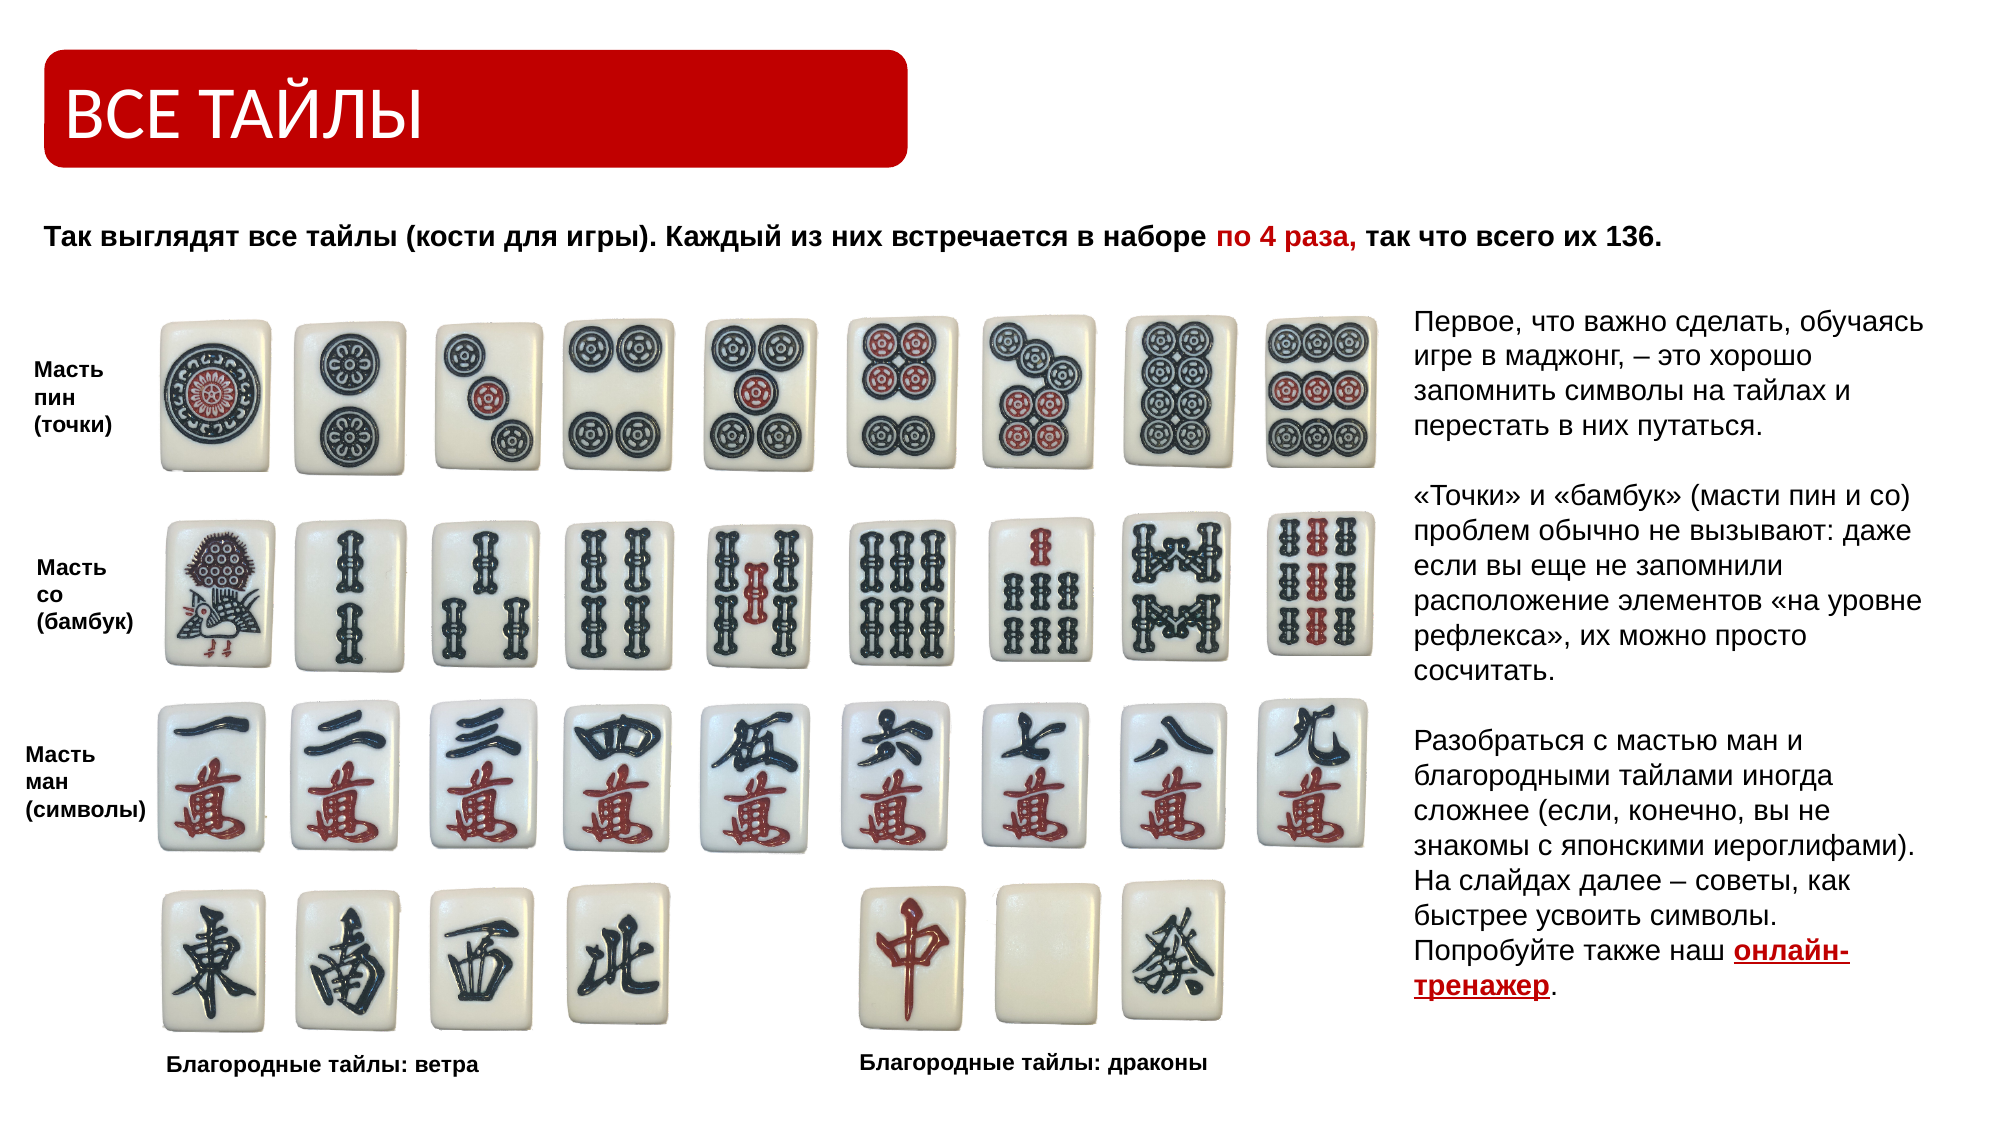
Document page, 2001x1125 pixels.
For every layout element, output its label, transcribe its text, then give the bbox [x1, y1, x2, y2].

picture [984, 514, 1098, 662]
picture [429, 516, 543, 668]
picture [850, 881, 974, 1041]
picture [289, 886, 402, 1036]
picture [560, 517, 683, 677]
picture [986, 875, 1106, 1035]
picture [837, 696, 954, 851]
picture [842, 313, 961, 474]
picture [1250, 696, 1375, 852]
picture [1110, 874, 1232, 1026]
picture [843, 514, 957, 669]
text_box Масть со (бамбук) [21, 544, 159, 642]
picture [290, 516, 409, 674]
text_box Масть ман (символы) [10, 732, 149, 830]
picture [1115, 507, 1233, 662]
picture [288, 319, 409, 479]
text_box Благородные тайлы: ветра [69, 1042, 576, 1085]
picture [149, 697, 273, 859]
text_box Так выглядят все тайлы (кости для игры). Каждый из них встречается в наборе по 4 раза, так что всего их 136. [28, 210, 1961, 260]
picture [560, 880, 679, 1029]
picture [152, 313, 276, 472]
picture [285, 697, 402, 853]
picture [1115, 313, 1242, 469]
picture [699, 314, 823, 474]
picture [975, 700, 1093, 851]
picture [696, 701, 814, 861]
picture [556, 698, 674, 857]
picture [556, 316, 680, 472]
picture [1260, 507, 1378, 656]
picture [422, 883, 539, 1035]
text_box Благородные тайлы: драконы [781, 1040, 1287, 1083]
picture [700, 520, 819, 671]
picture [152, 881, 272, 1037]
text_box Масть пин (точки) [18, 347, 152, 445]
text_box ВСЕ ТАЙЛЫ [43, 48, 909, 169]
picture [159, 516, 276, 669]
picture [427, 316, 549, 477]
picture [425, 693, 542, 851]
picture [978, 312, 1100, 475]
text_box Первое, что важно сделать, обучаясь игре в маджонг, – это хорошо запомнить символы на тайлах и перестать в них путаться. «Точки» и «бамбук» (масти пин и со) проблем обычно не вызывают: даже если вы еще не запомнили расположение элементов «на уровне рефлекса», их можно просто сосчитать. Разобраться с мастью ман и благородными тайлами иногда сложнее (если, конечно, вы не знакомы с японскими иероглифами). На слайдах далее – советы, как быстрее усвоить символы. Попробуйте также наш онлайн-тренажер. [1398, 294, 1961, 1044]
picture [1113, 697, 1230, 851]
picture [1262, 312, 1383, 468]
